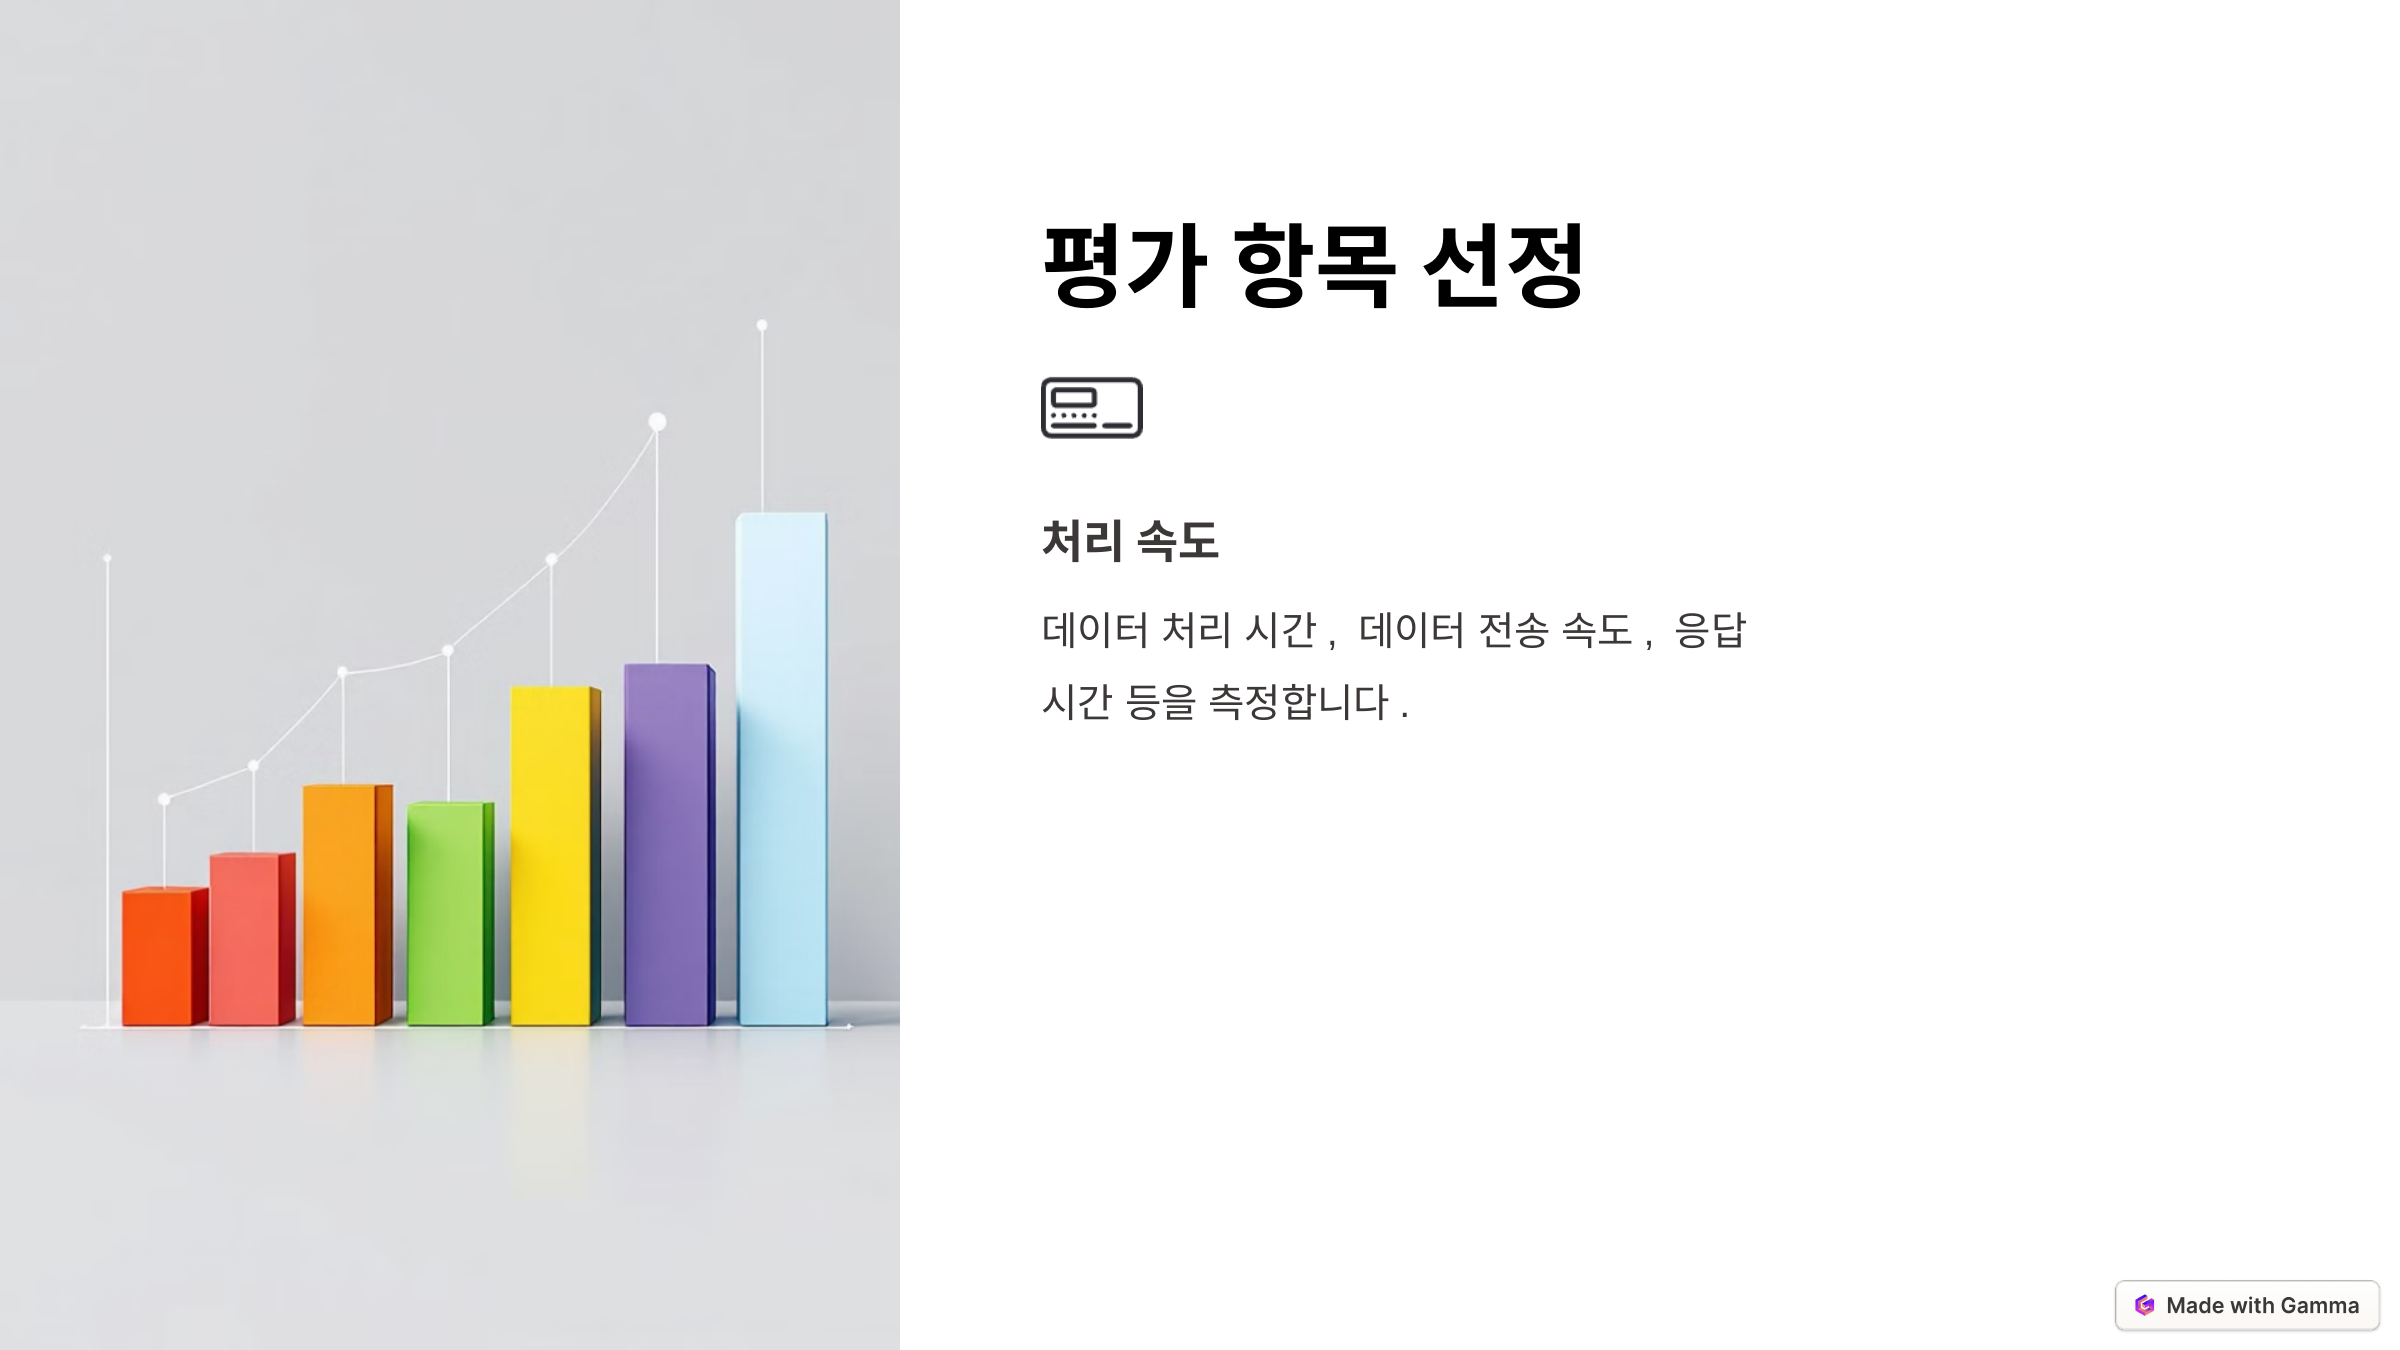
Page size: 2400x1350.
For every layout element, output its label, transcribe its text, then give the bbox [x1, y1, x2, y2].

picture [0, 0, 901, 1350]
text_box 처리 속도 [1041, 498, 1502, 557]
picture [1041, 356, 1144, 459]
text_box 데이터 처리 시간, 데이터 전송 속도, 응답 시간 등을 측정합니다. [1041, 580, 1822, 703]
picture [2106, 1271, 2389, 1339]
text_box 평가 항목 선정 [1041, 181, 1962, 297]
